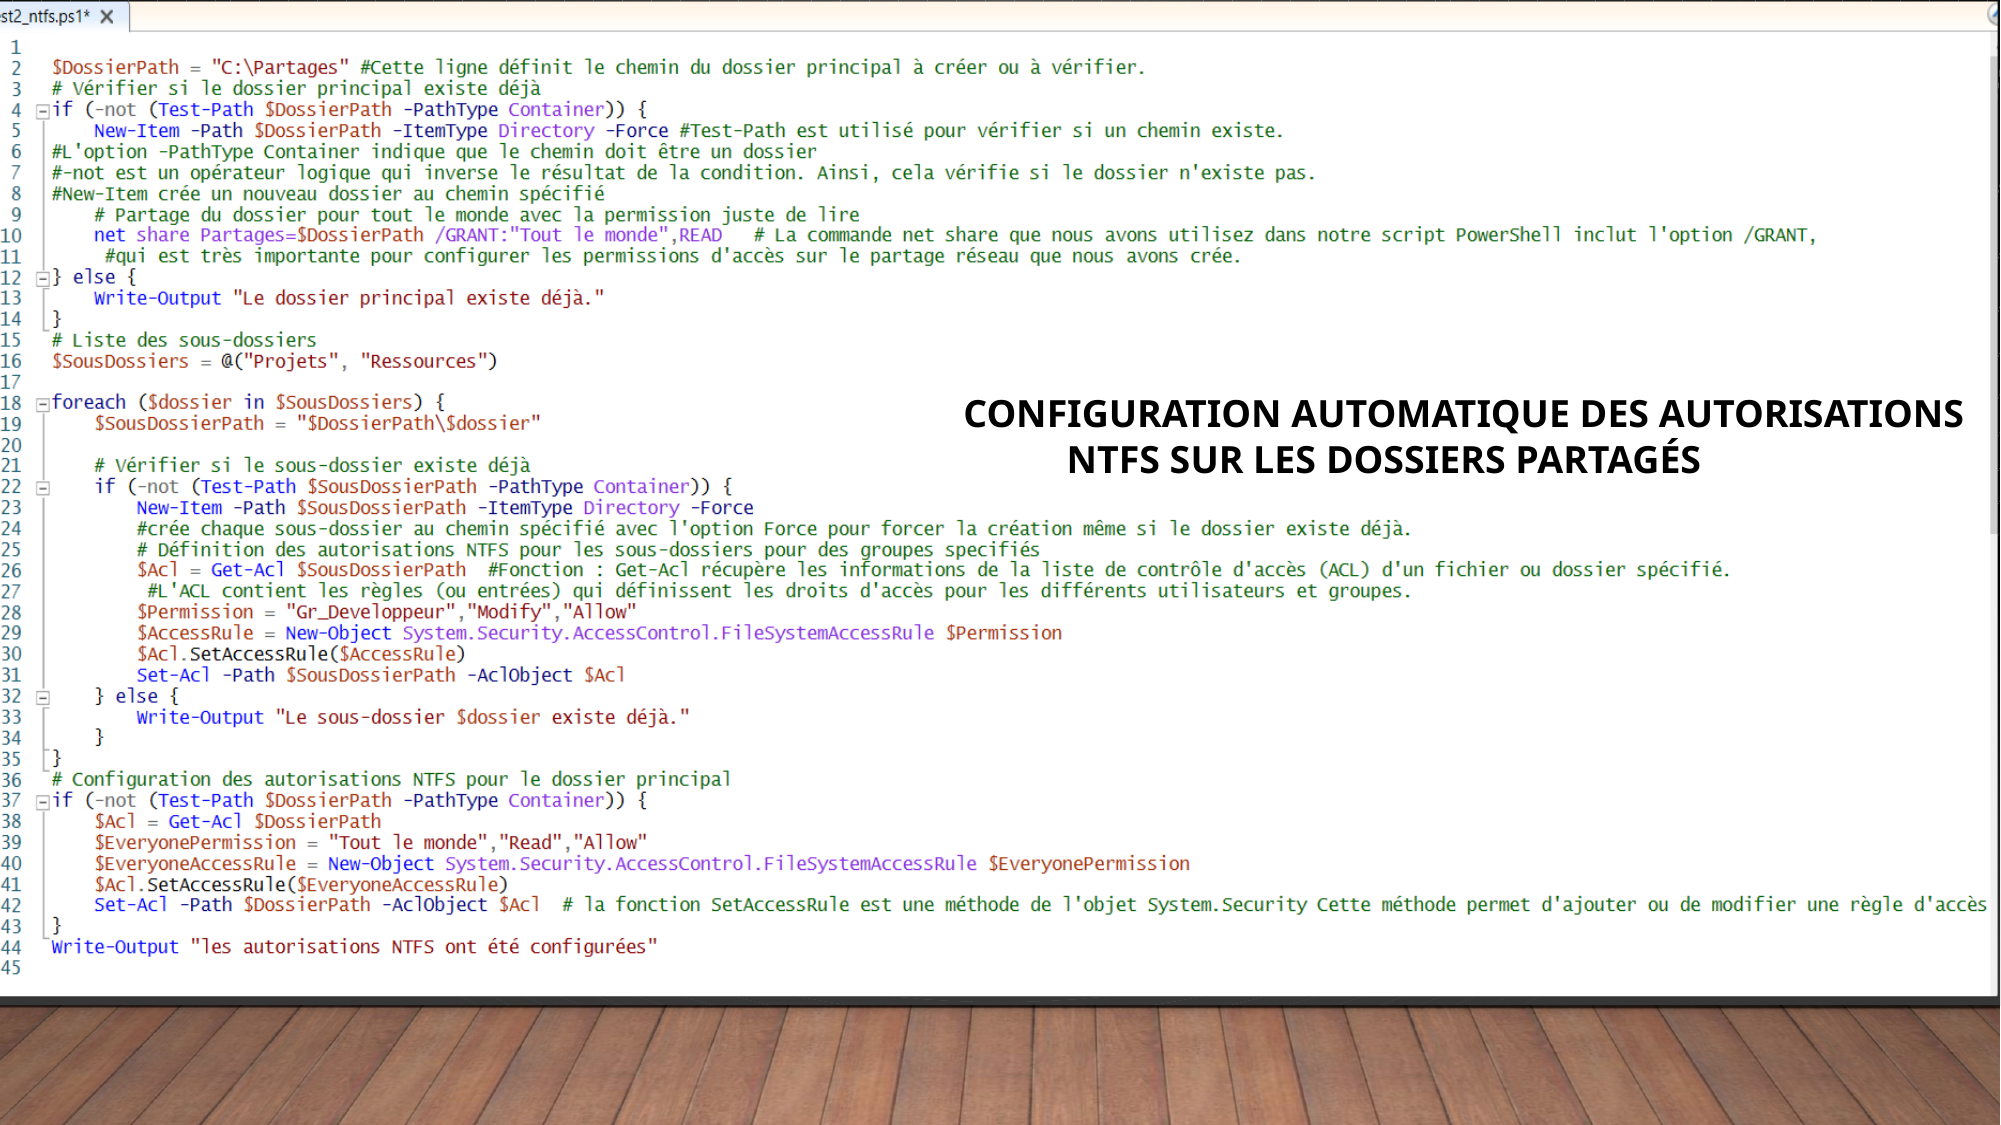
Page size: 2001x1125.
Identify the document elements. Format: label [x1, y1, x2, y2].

list [0, 0, 2000, 999]
picture [0, 1005, 2000, 1125]
